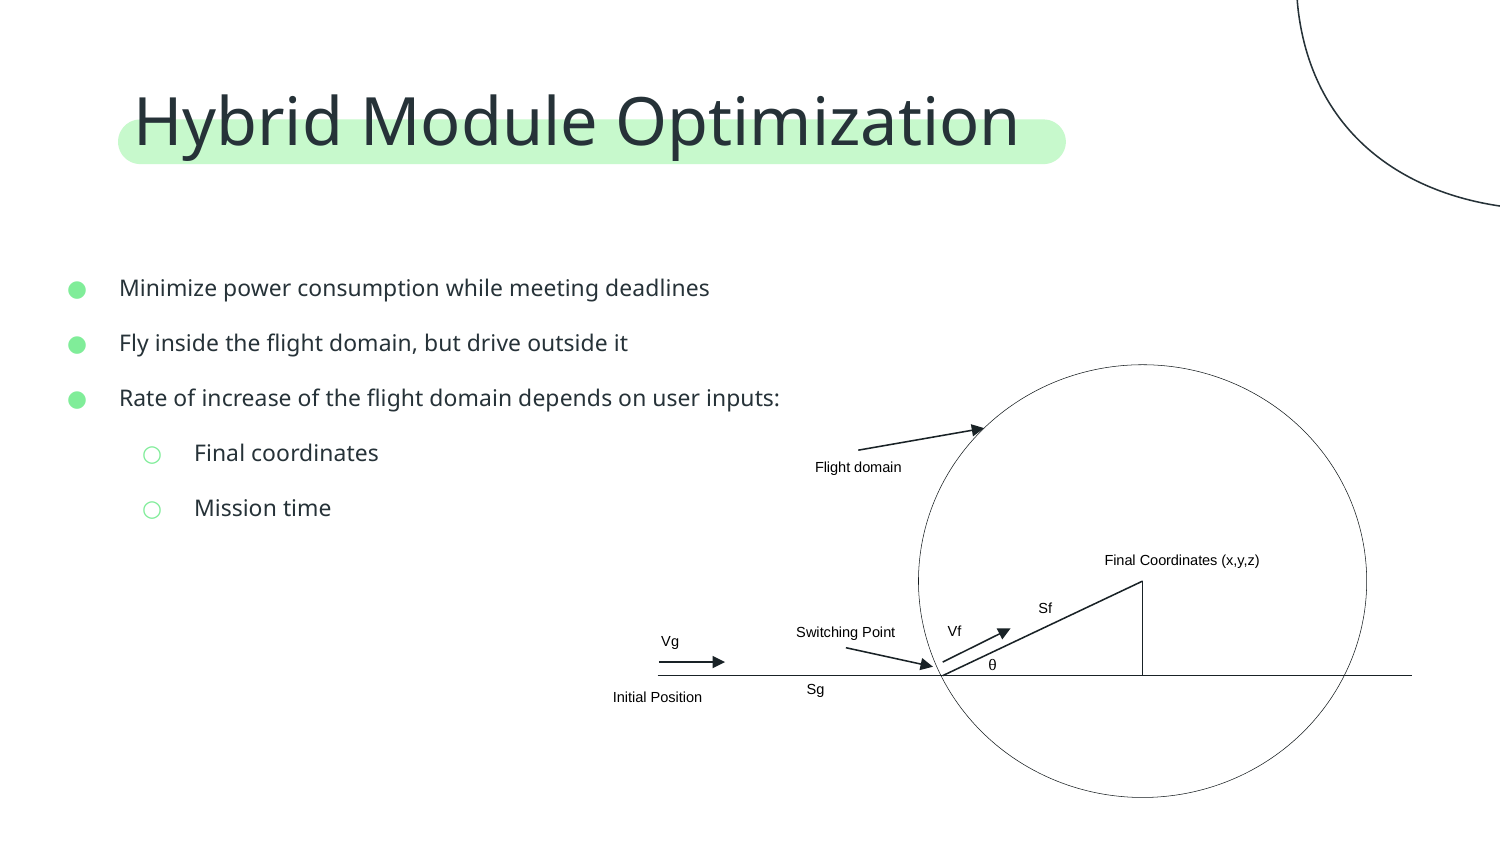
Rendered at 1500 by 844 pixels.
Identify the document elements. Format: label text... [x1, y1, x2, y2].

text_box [588, 364, 1412, 798]
title Hybrid Module Optimization [118, 63, 1382, 165]
text_box Minimize power consumption while meeting deadlines Fly inside the flight domain, but drive outside it Rate of increase of the flight domain depends on user inputs: Final coordinates Mission time [29, 231, 947, 689]
